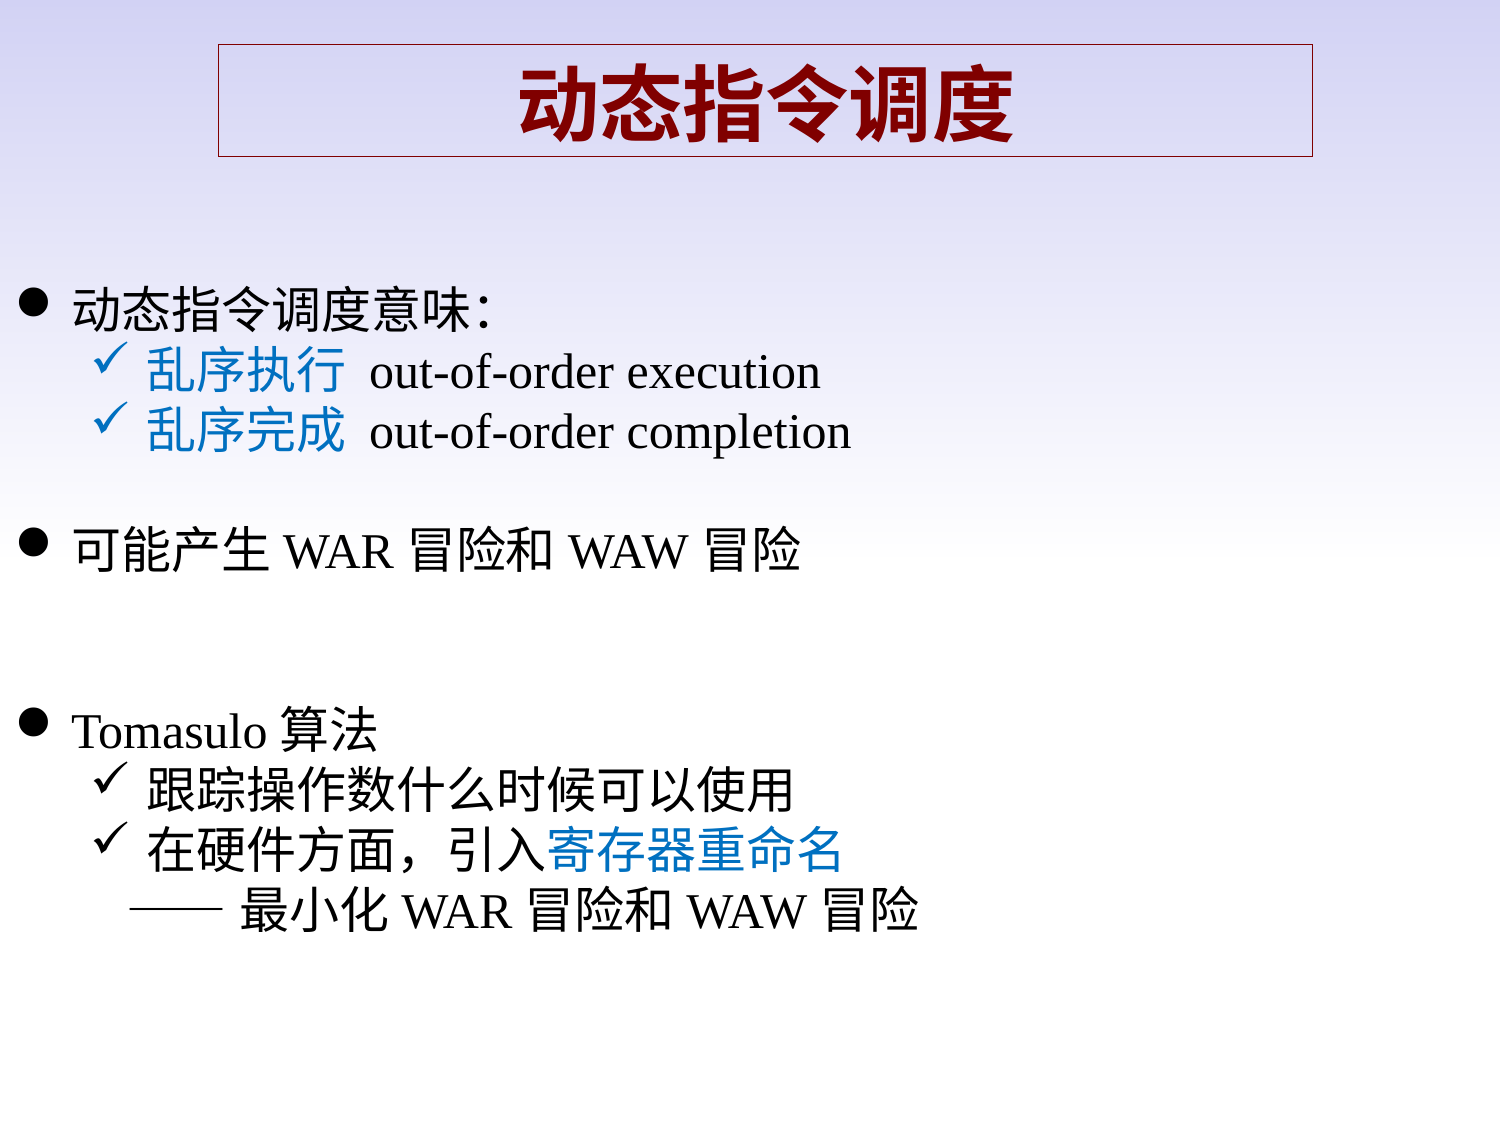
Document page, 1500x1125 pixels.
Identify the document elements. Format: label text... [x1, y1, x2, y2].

text_box 动态指令调度 [218, 44, 1313, 157]
text_box 动态指令调度意味： 乱序执行 out-of-order execution 乱序完成 out-of-order completion 可能产生WAR冒险和WAW冒险 Tomasulo算法 跟踪操作数什么时候可以使用 在硬件方面，引入寄存器重命名 ——最小化WAR冒险和WAW冒险 [0, 270, 1500, 1036]
